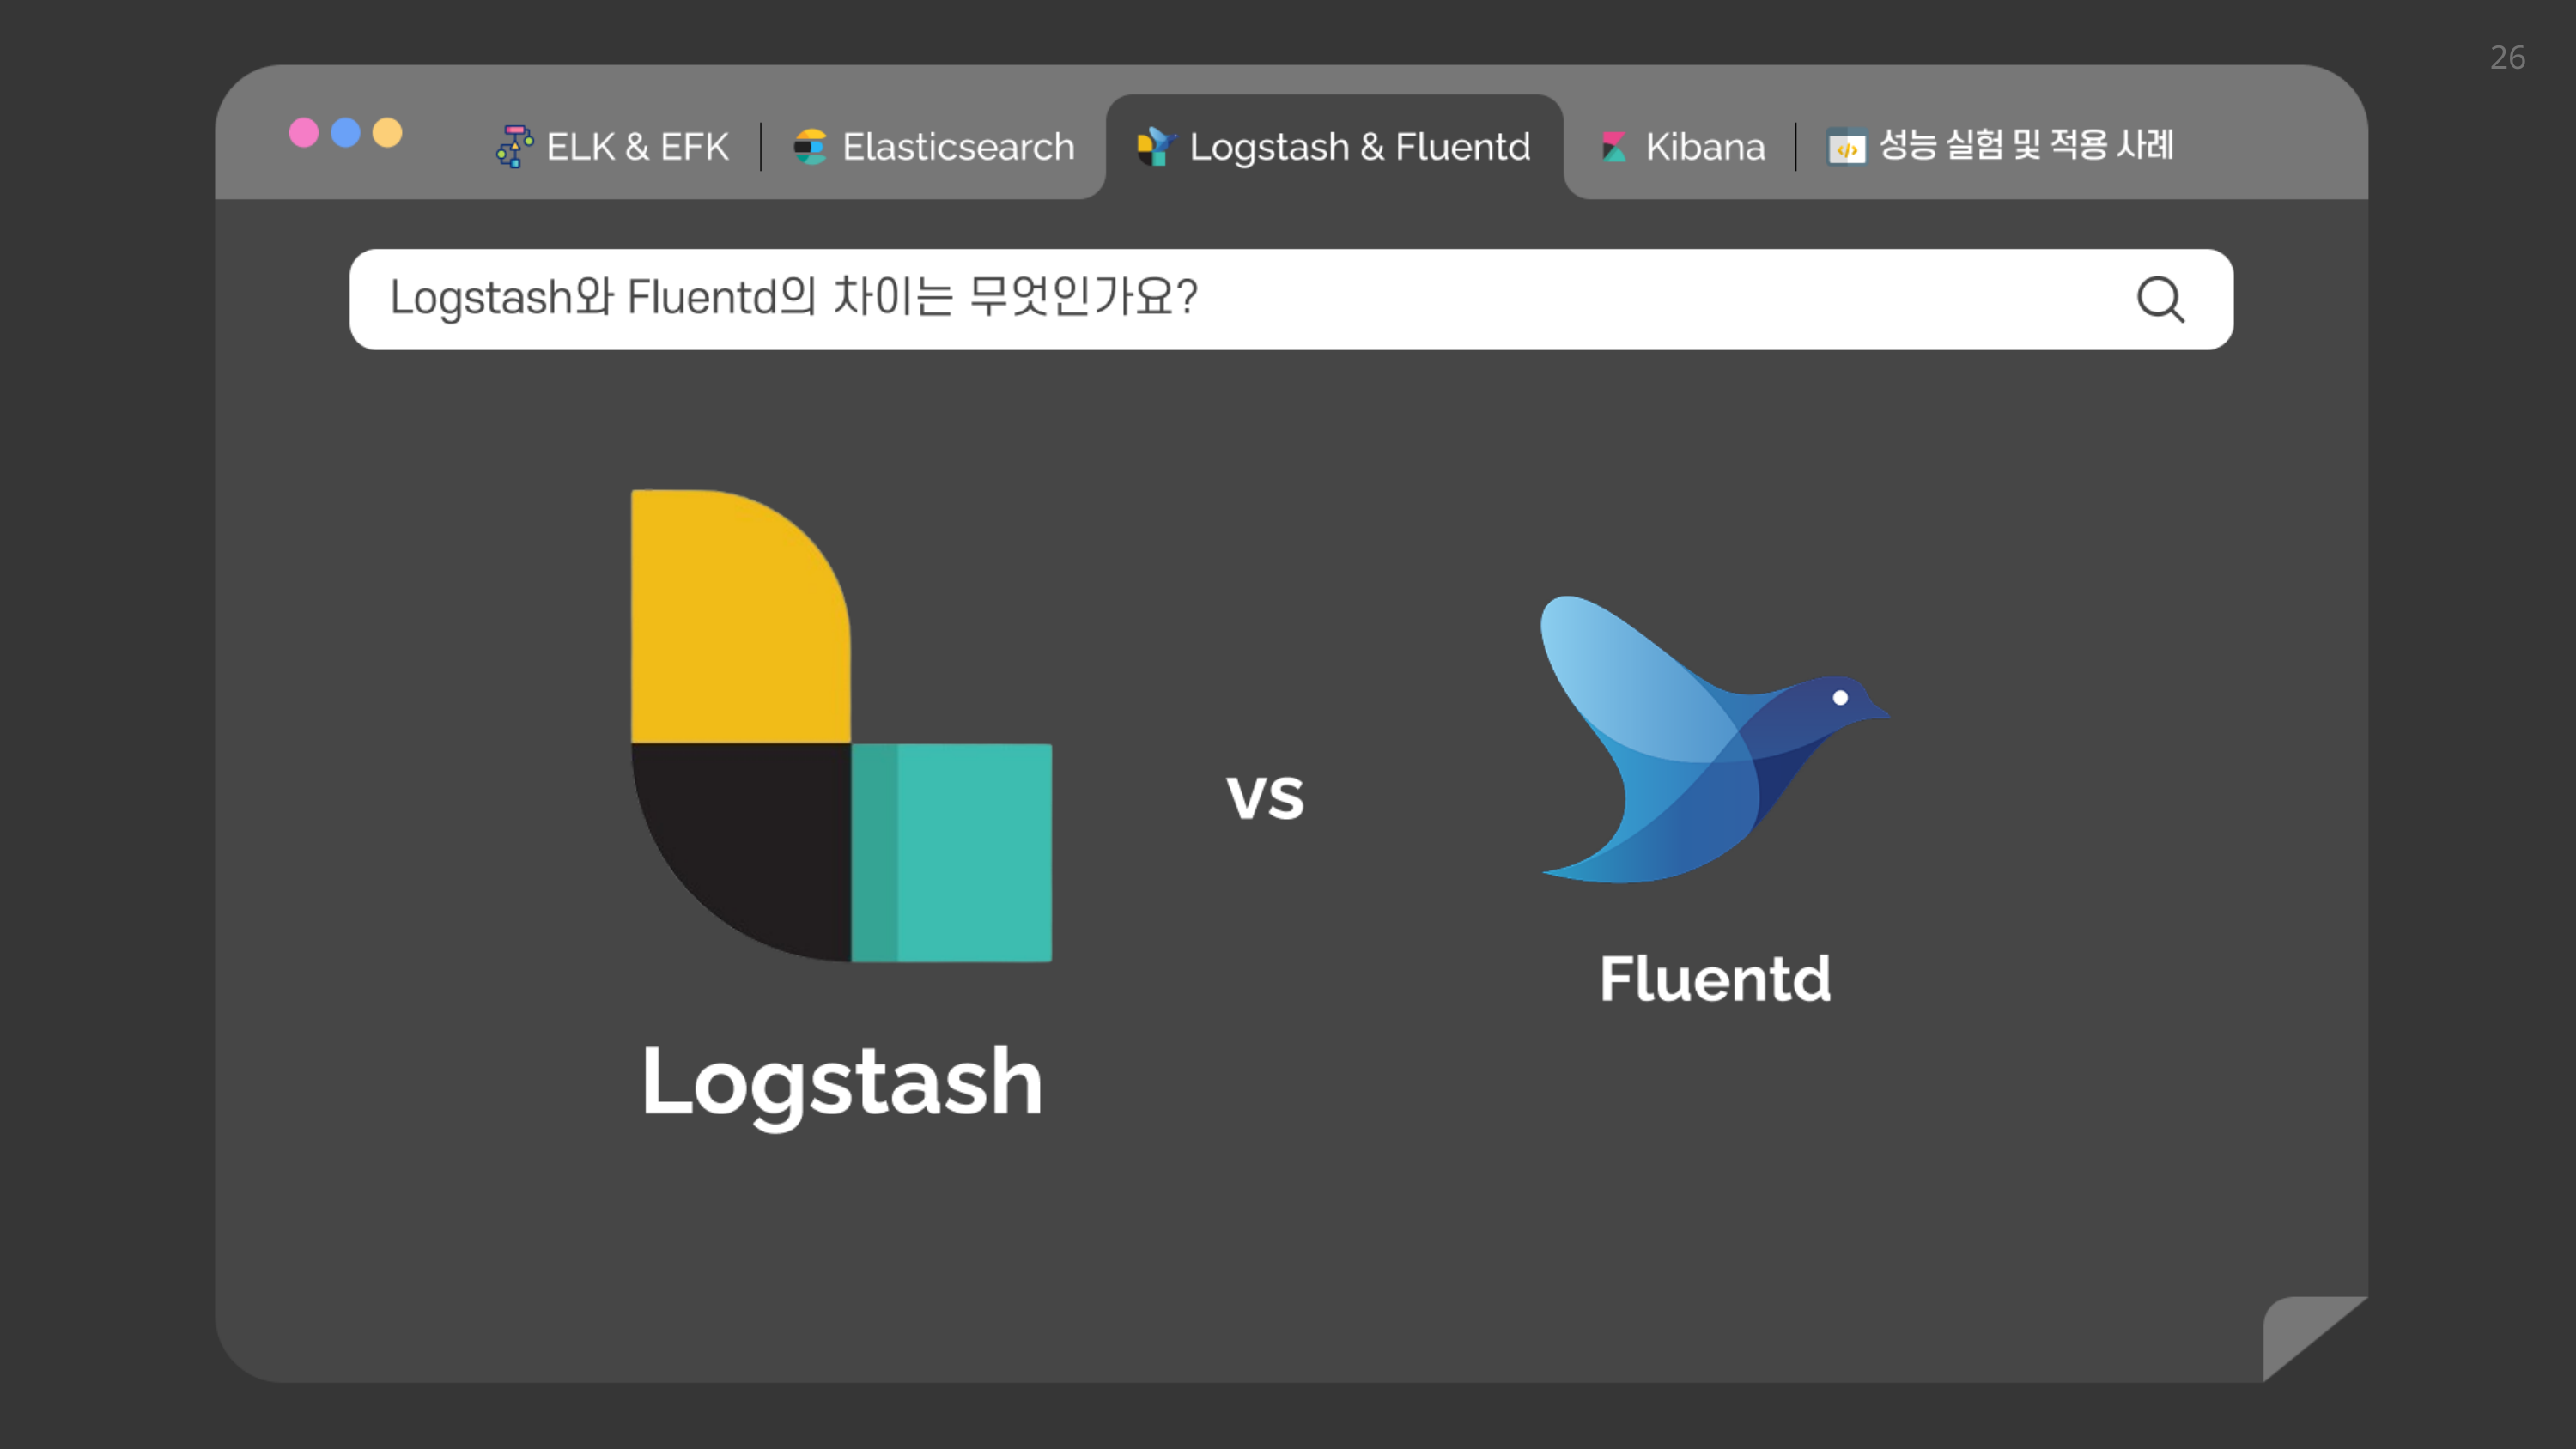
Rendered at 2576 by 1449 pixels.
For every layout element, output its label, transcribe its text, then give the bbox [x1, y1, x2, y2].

text_box 26 [2489, 30, 2527, 76]
text_box [0, 0, 2576, 1449]
